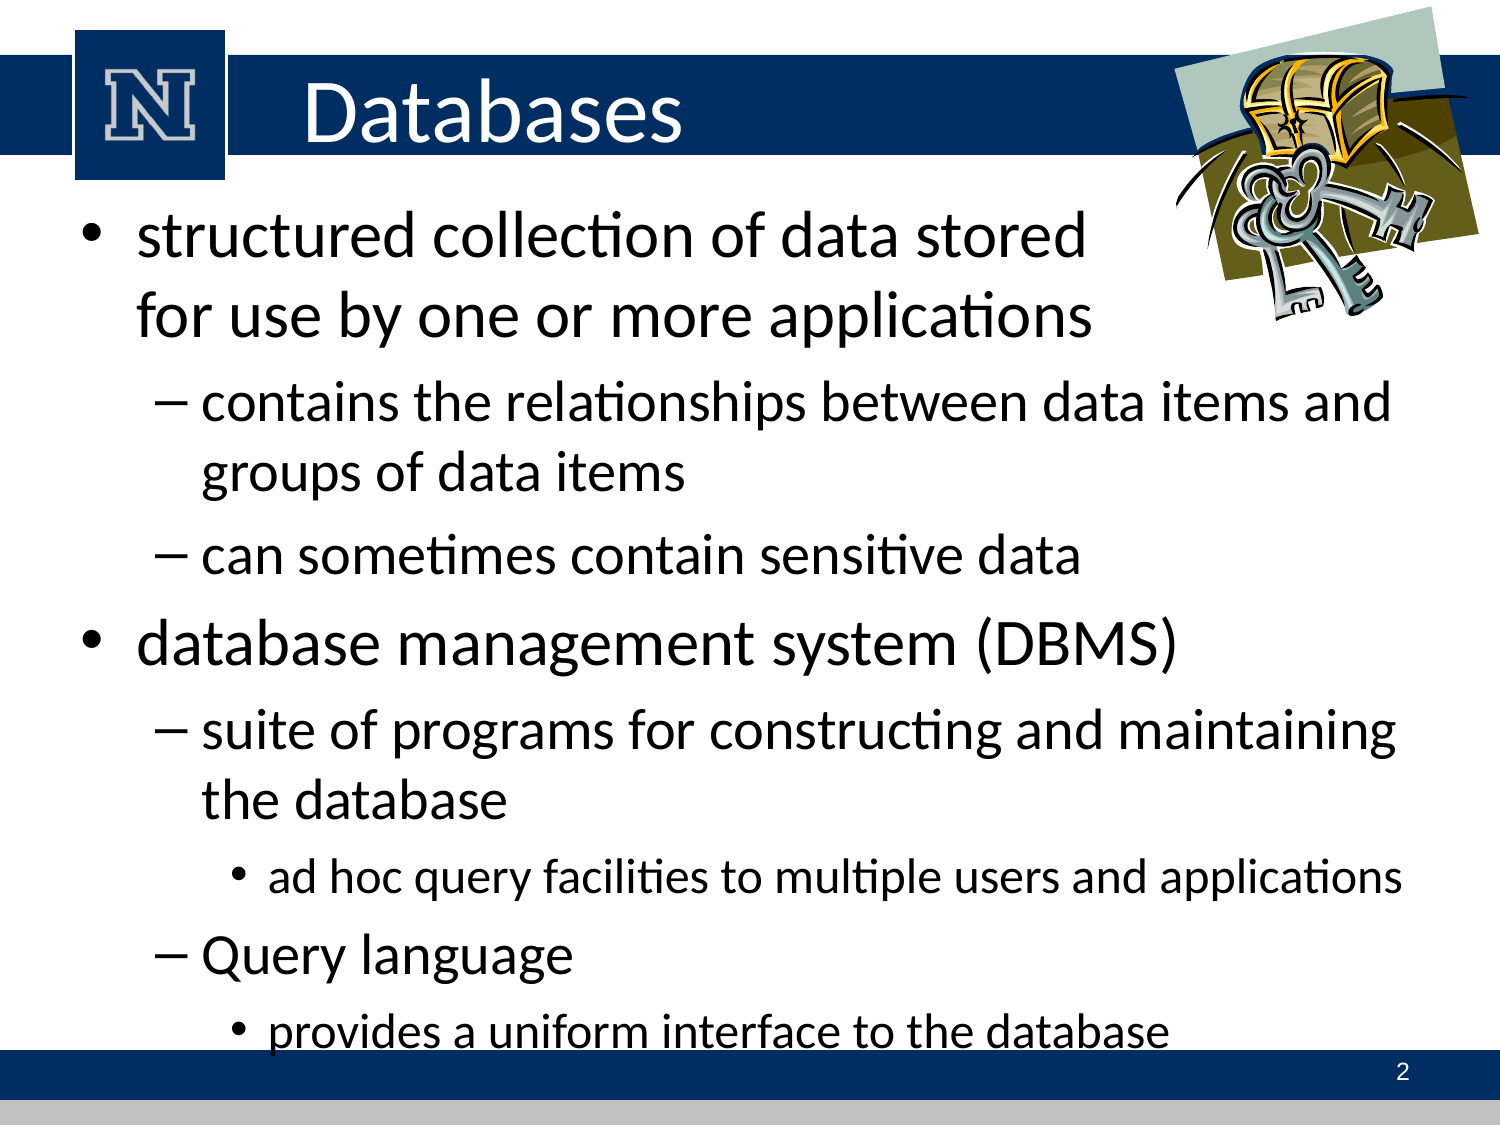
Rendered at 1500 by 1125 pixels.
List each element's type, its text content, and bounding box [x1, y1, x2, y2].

picture [1172, 20, 1480, 321]
slide_number 2 [1074, 1040, 1425, 1100]
list structured collection of data stored for use by one or more applications contains the relationships between data items and groups of data items can sometimes contain sensitive data database management system (DBMS) suite of programs for constructing and maintaining the database ad hoc query facilities to multiple users and applications Query language provides a uniform interface to the database [64, 183, 1425, 976]
title Databases [287, 12, 1475, 183]
picture [75, 30, 225, 180]
